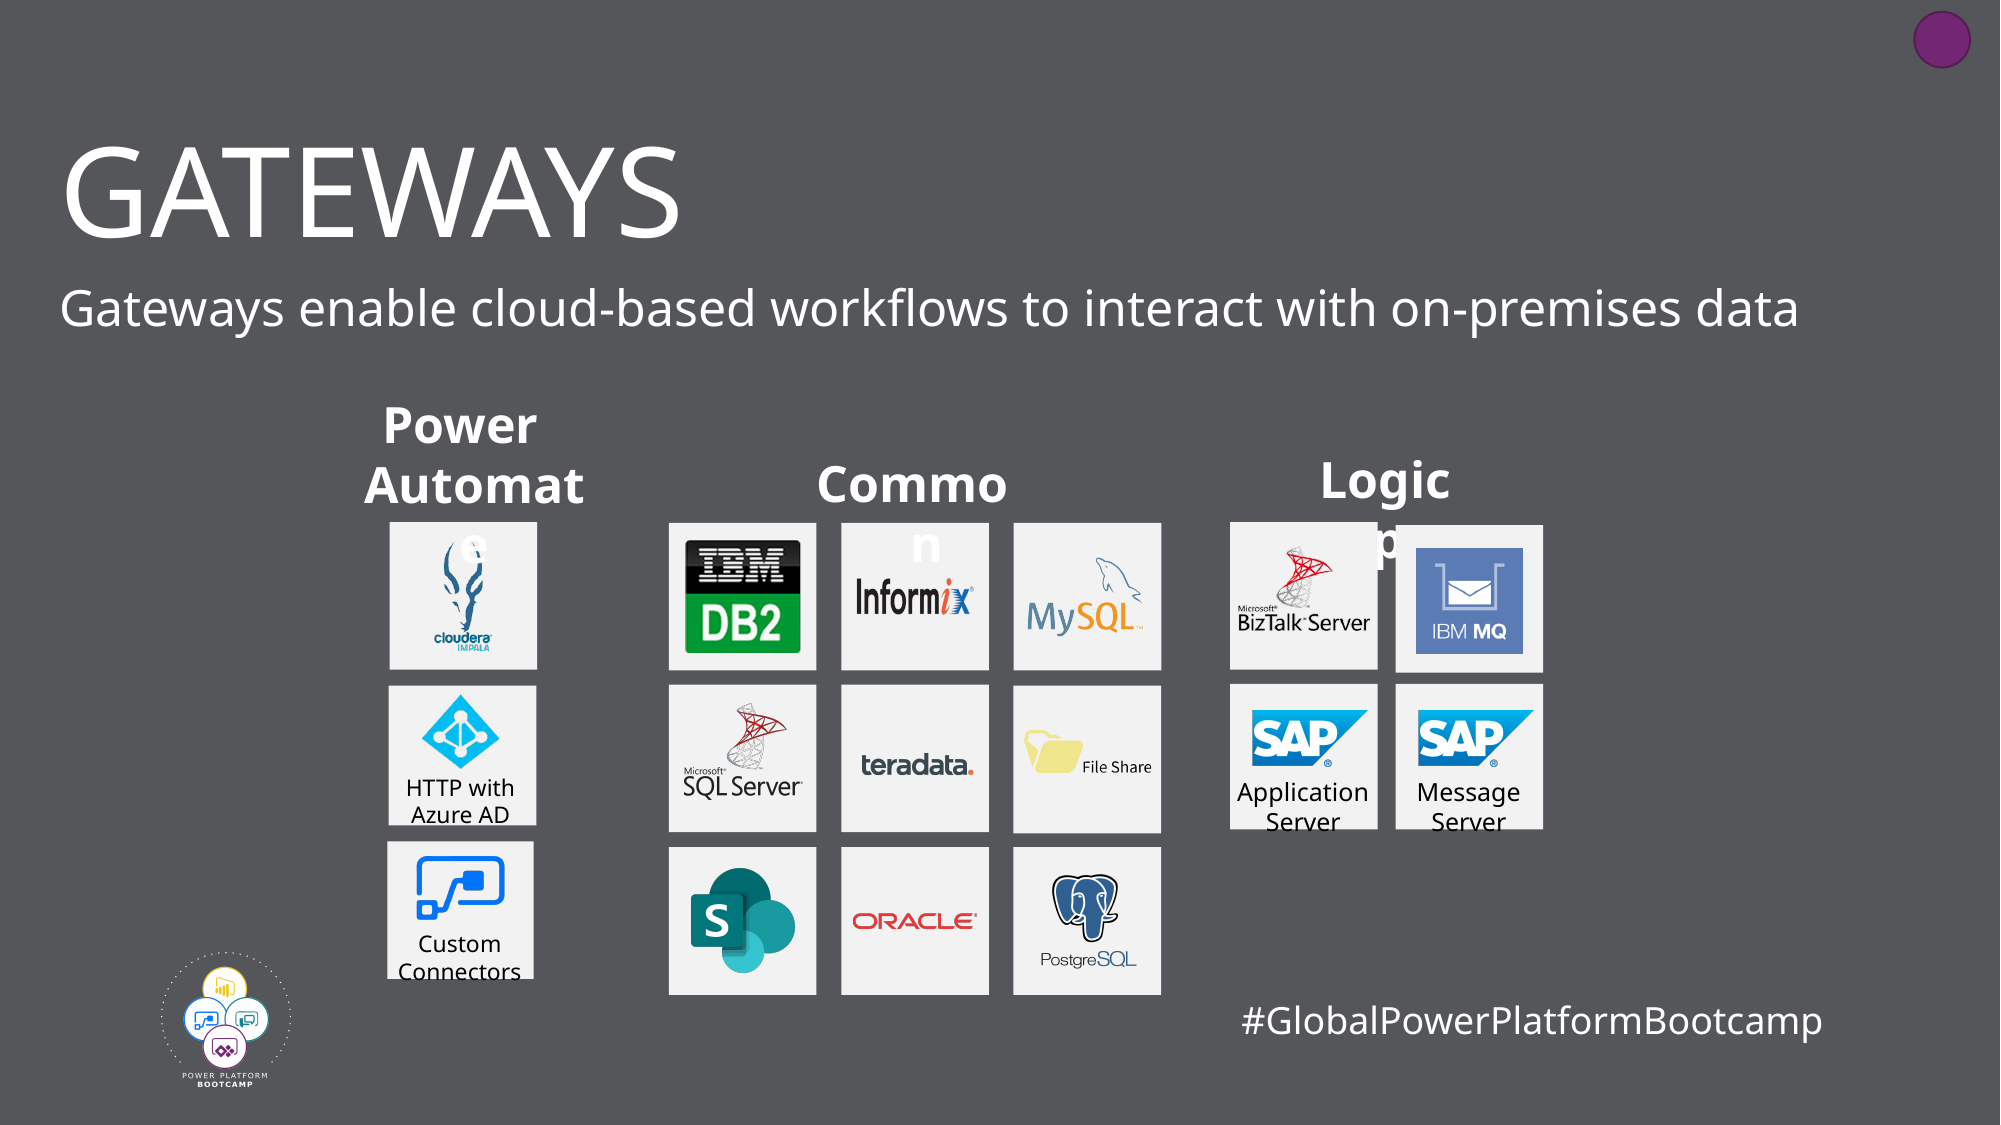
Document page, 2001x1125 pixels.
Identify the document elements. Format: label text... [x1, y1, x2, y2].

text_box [1013, 847, 1162, 995]
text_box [1230, 683, 1378, 832]
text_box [841, 684, 989, 833]
picture [161, 952, 291, 1087]
text_box Gateways enable cloud-based workflows to interact with on-premises data [44, 276, 1821, 425]
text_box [668, 522, 817, 671]
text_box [1230, 522, 1378, 670]
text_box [668, 684, 817, 833]
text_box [841, 847, 989, 995]
text_box Common [787, 445, 1038, 581]
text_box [386, 841, 534, 989]
text_box Power Automate [314, 425, 607, 582]
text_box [1013, 685, 1162, 834]
text_box Logic Apps [1248, 440, 1523, 576]
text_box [1013, 522, 1162, 671]
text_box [841, 522, 989, 671]
title GATEWAYS [44, 102, 1662, 276]
text_box [1913, 10, 1972, 69]
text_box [388, 685, 537, 834]
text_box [1395, 524, 1544, 673]
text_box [389, 522, 538, 670]
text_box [1395, 683, 1544, 846]
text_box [668, 847, 817, 995]
